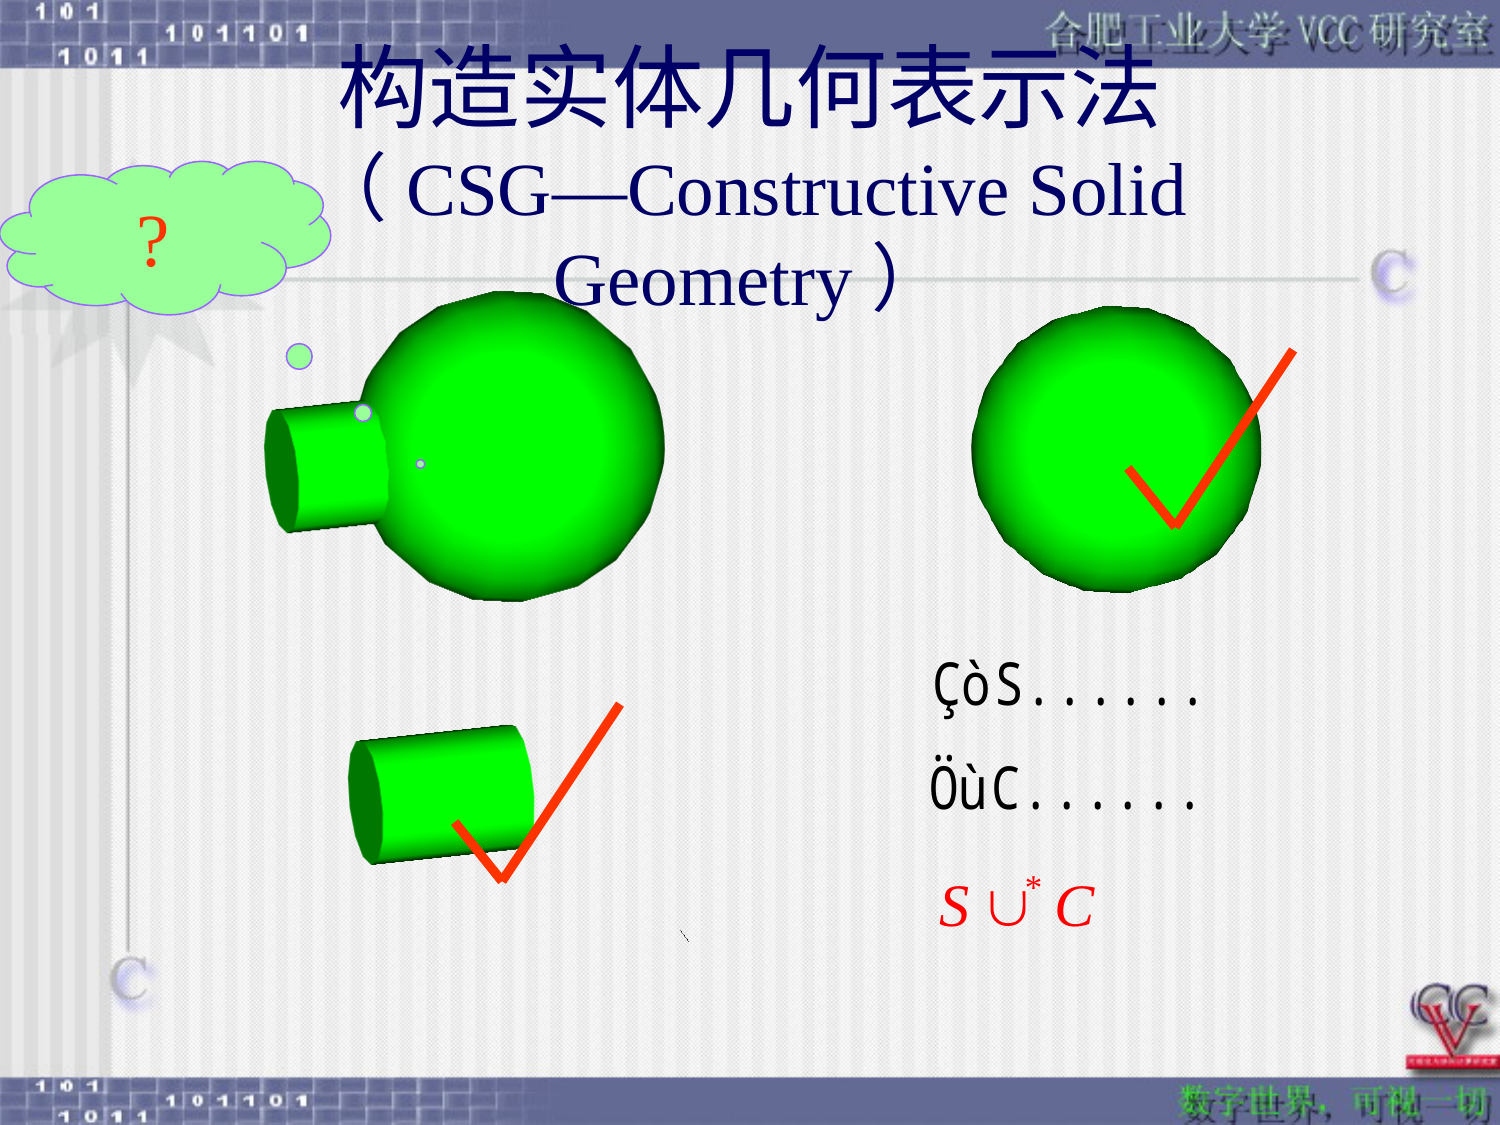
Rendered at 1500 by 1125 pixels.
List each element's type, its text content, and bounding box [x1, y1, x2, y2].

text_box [1127, 349, 1294, 528]
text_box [454, 703, 621, 882]
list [210, 637, 689, 963]
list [210, 287, 689, 613]
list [925, 287, 1274, 613]
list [914, 637, 1286, 963]
title 构造实体几何表示法 （CSG—Constructive Solid Geometry） [112, 67, 1388, 283]
text_box ? [0, 161, 331, 315]
picture [0, 0, 1500, 1125]
